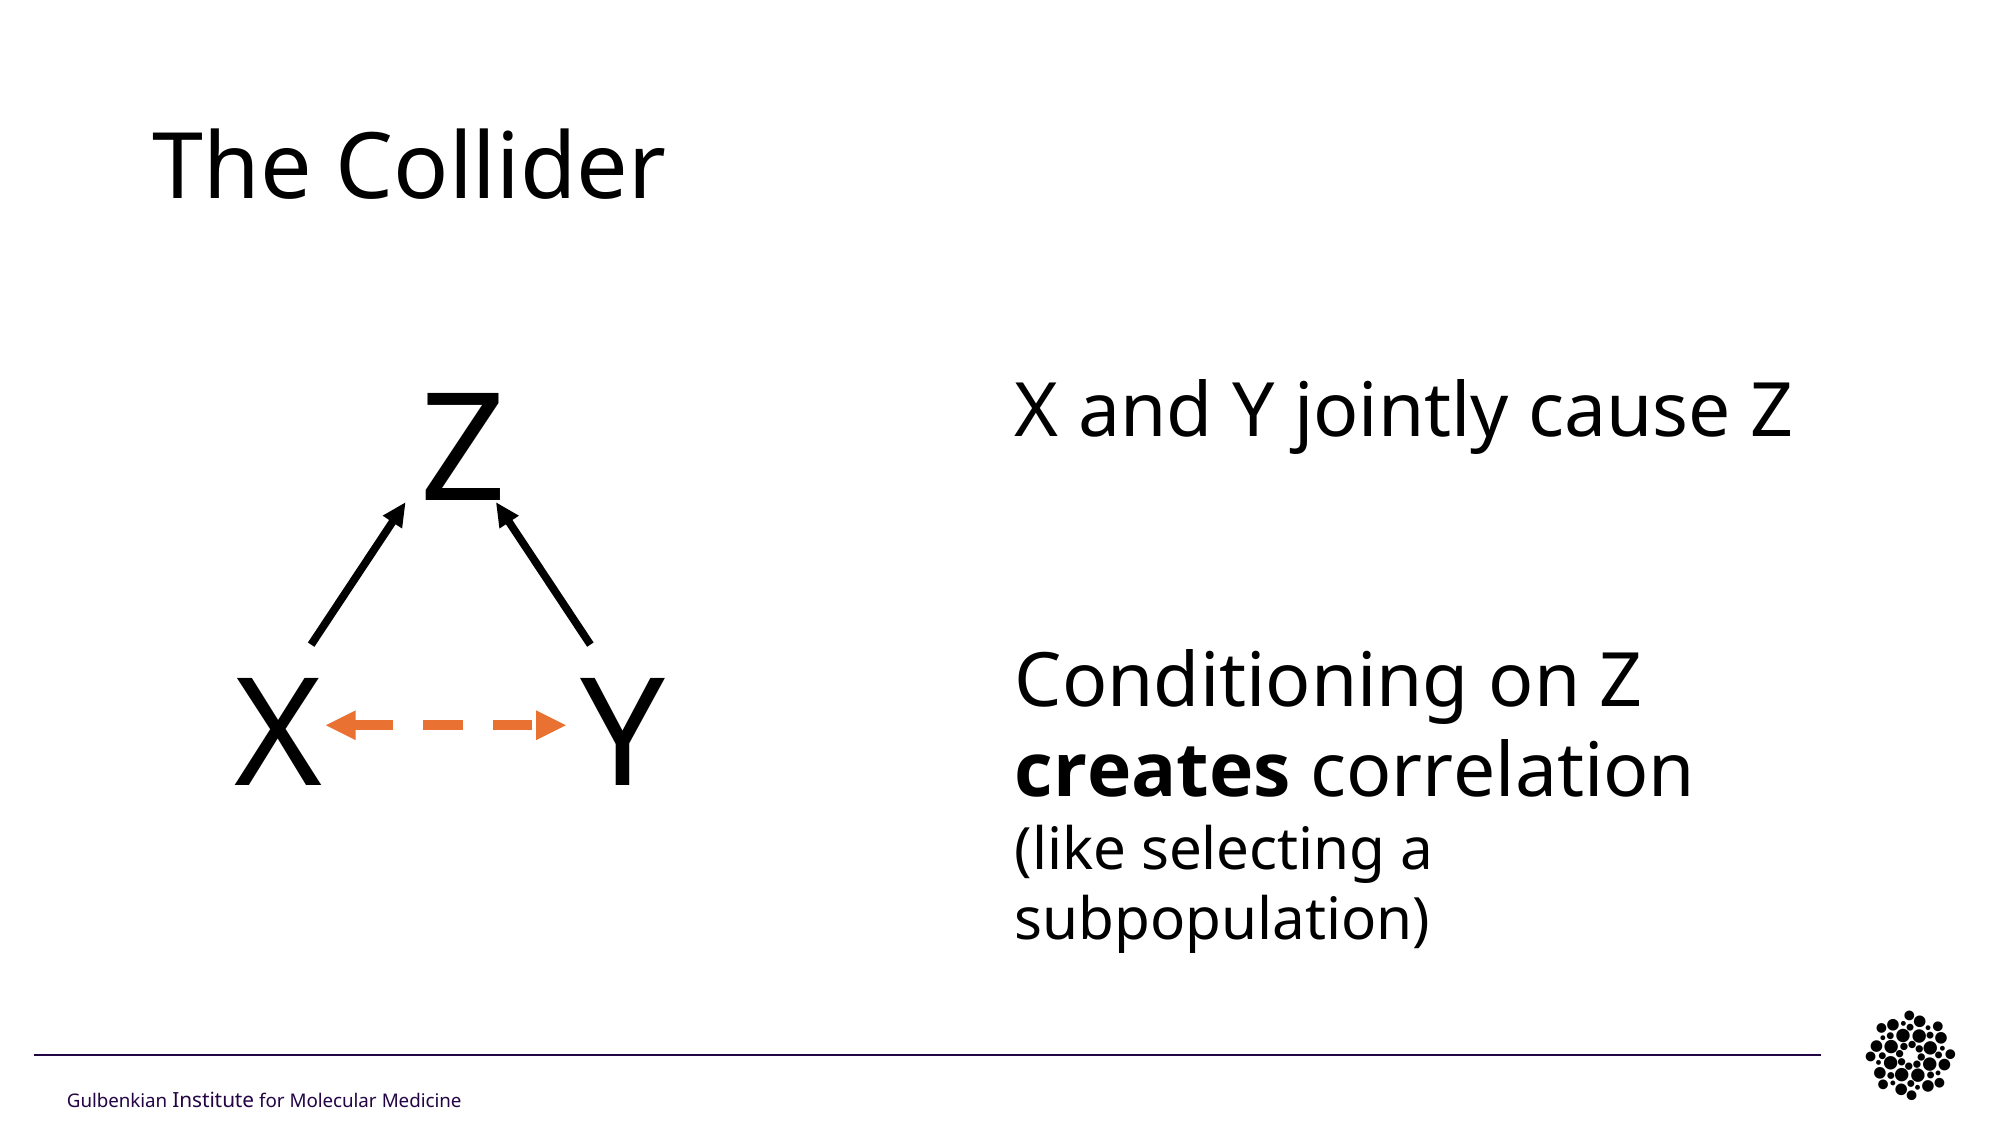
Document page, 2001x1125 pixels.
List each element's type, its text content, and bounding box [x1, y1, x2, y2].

title The Collider [137, 59, 1863, 278]
text_box X and Y jointly cause Z Conditioning on Z creates correlation (like selecting a subpopulation) [999, 354, 1870, 959]
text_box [219, 342, 673, 826]
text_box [33, 965, 2000, 1125]
